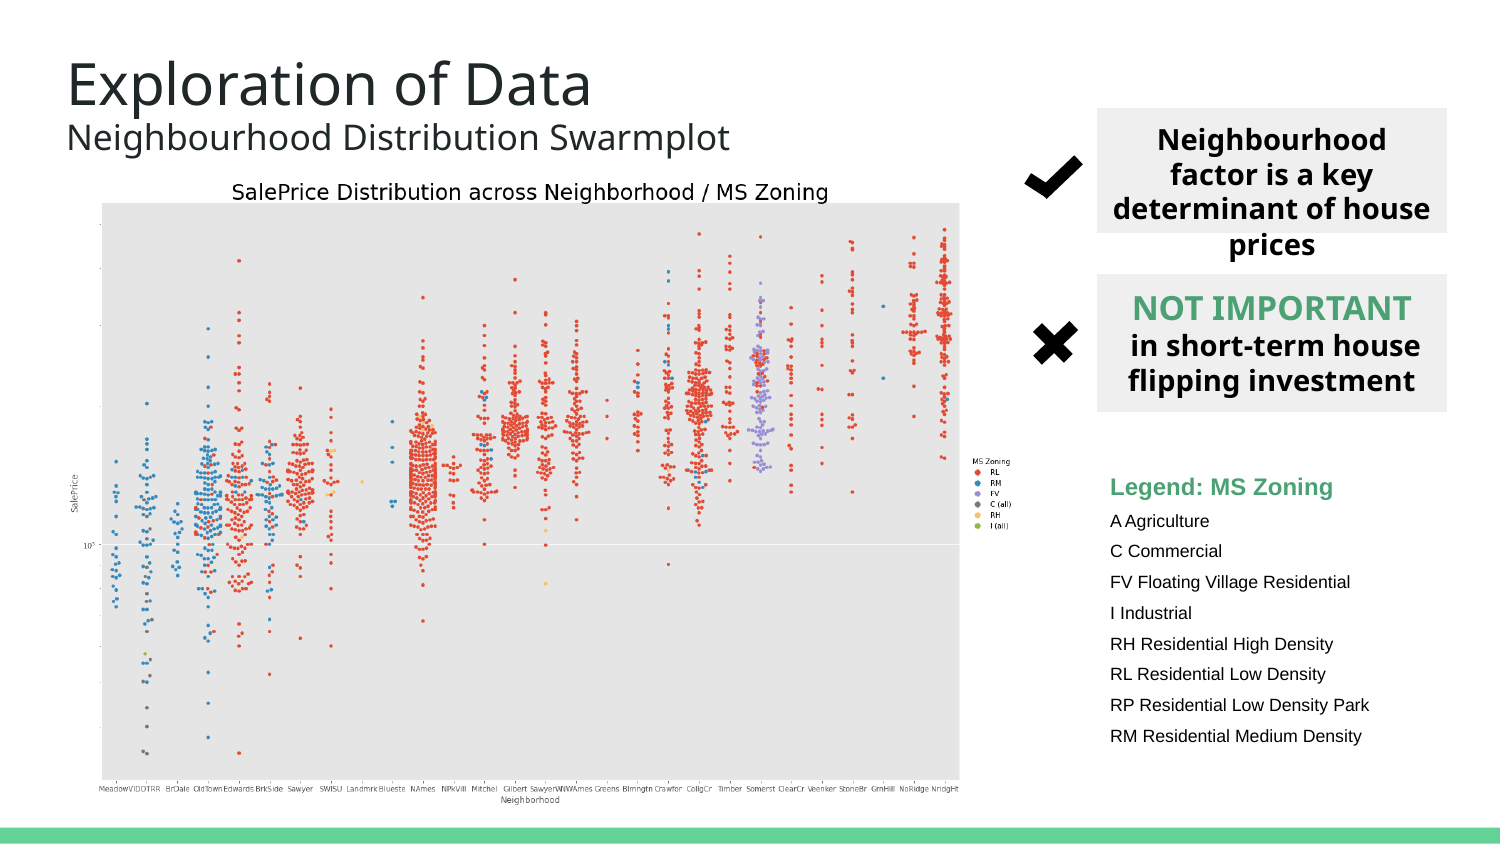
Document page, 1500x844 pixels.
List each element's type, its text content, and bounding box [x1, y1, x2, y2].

title Neighbourhood Distribution Swarmplot [51, 99, 1449, 174]
text_box Neighbourhood factor is a key determinant of house prices [1095, 105, 1449, 235]
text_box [1041, 159, 1079, 195]
title Exploration of Data [51, 32, 1449, 99]
text_box NOT IMPORTANT in short-term house flipping investment [1095, 272, 1449, 414]
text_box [1066, 325, 1074, 361]
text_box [1027, 178, 1036, 192]
picture [64, 178, 1017, 809]
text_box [1037, 327, 1069, 359]
list Legend: MS Zoning A Agriculture C Commercial FV Floating Village Residential I Industrial RH Residential High Density RL Residential Low Density RP Residential Low Density Park RM Residential Medium Density [1095, 451, 1449, 785]
